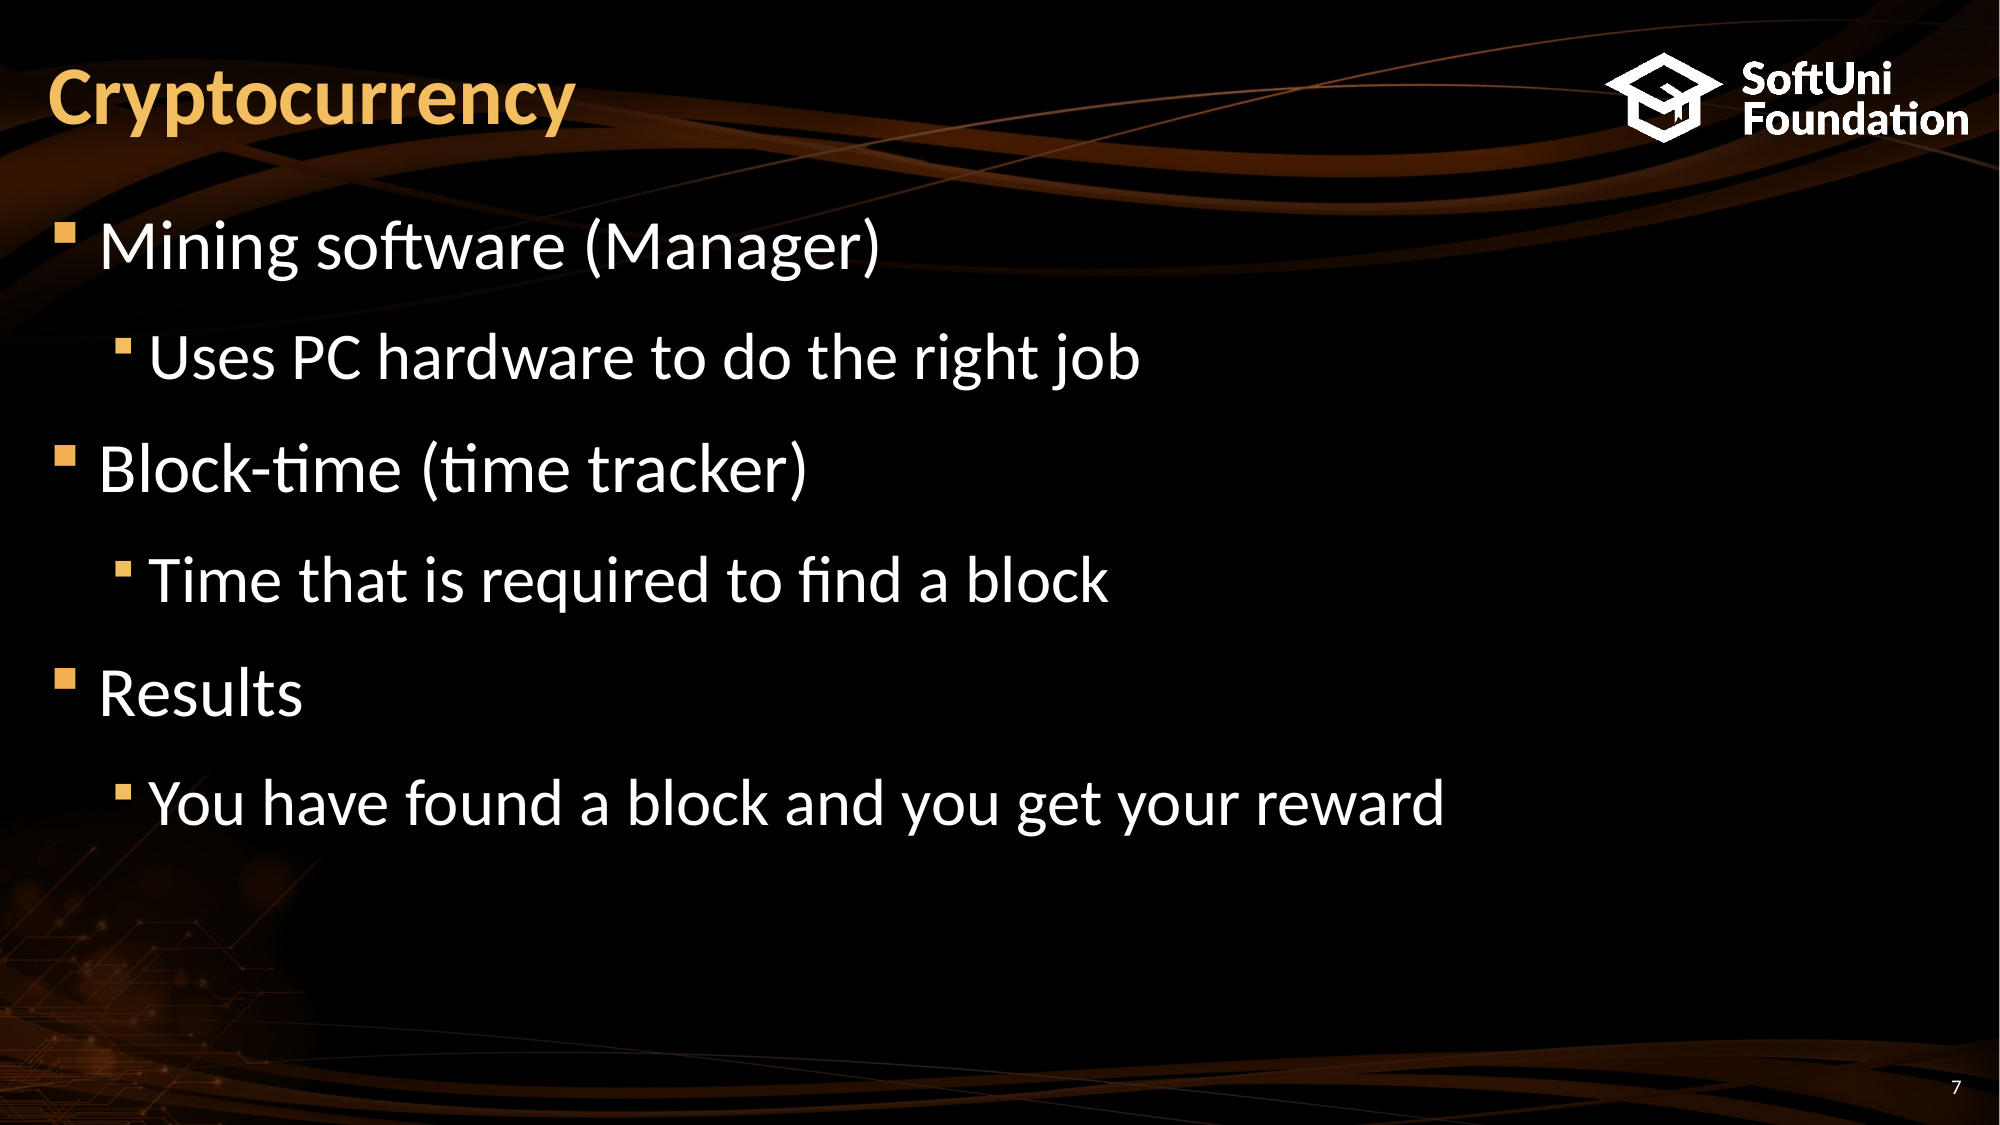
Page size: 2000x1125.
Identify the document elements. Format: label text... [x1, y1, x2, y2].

list Mining software (Manager) Uses PC hardware to do the right job Block-time (time tracker) Time that is required to find a block Results You have found a block and you get your reward [31, 188, 1968, 1103]
title Cryptocurrency [30, 6, 1602, 189]
picture [0, 0, 2000, 1125]
